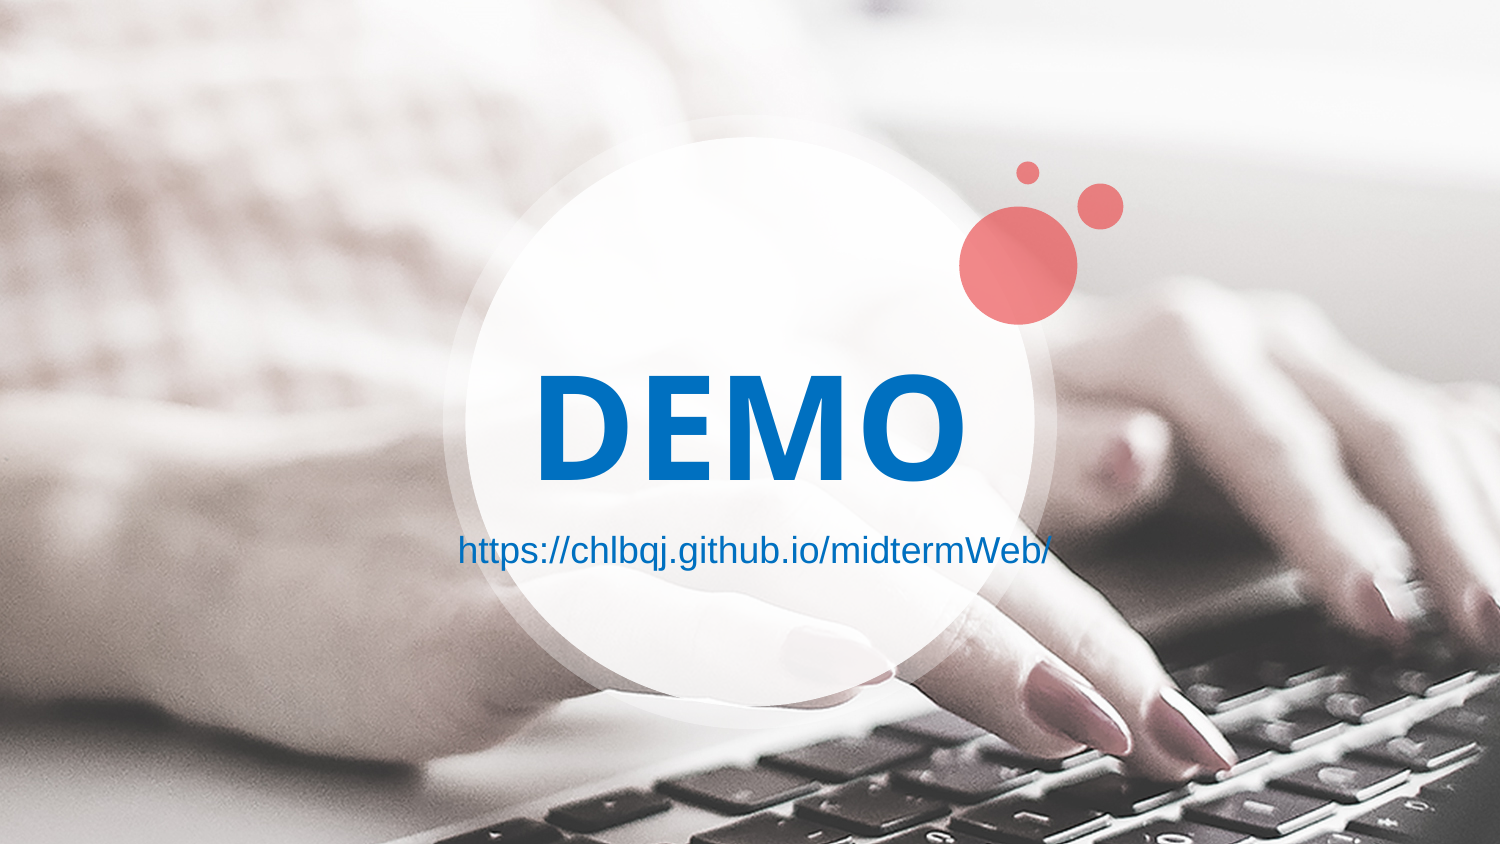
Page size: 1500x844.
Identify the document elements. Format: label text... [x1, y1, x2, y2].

picture [0, 0, 1500, 844]
text_box DEMO [513, 327, 1081, 517]
text_box https://chlbqj.github.io/midtermWeb/ [442, 519, 1069, 579]
